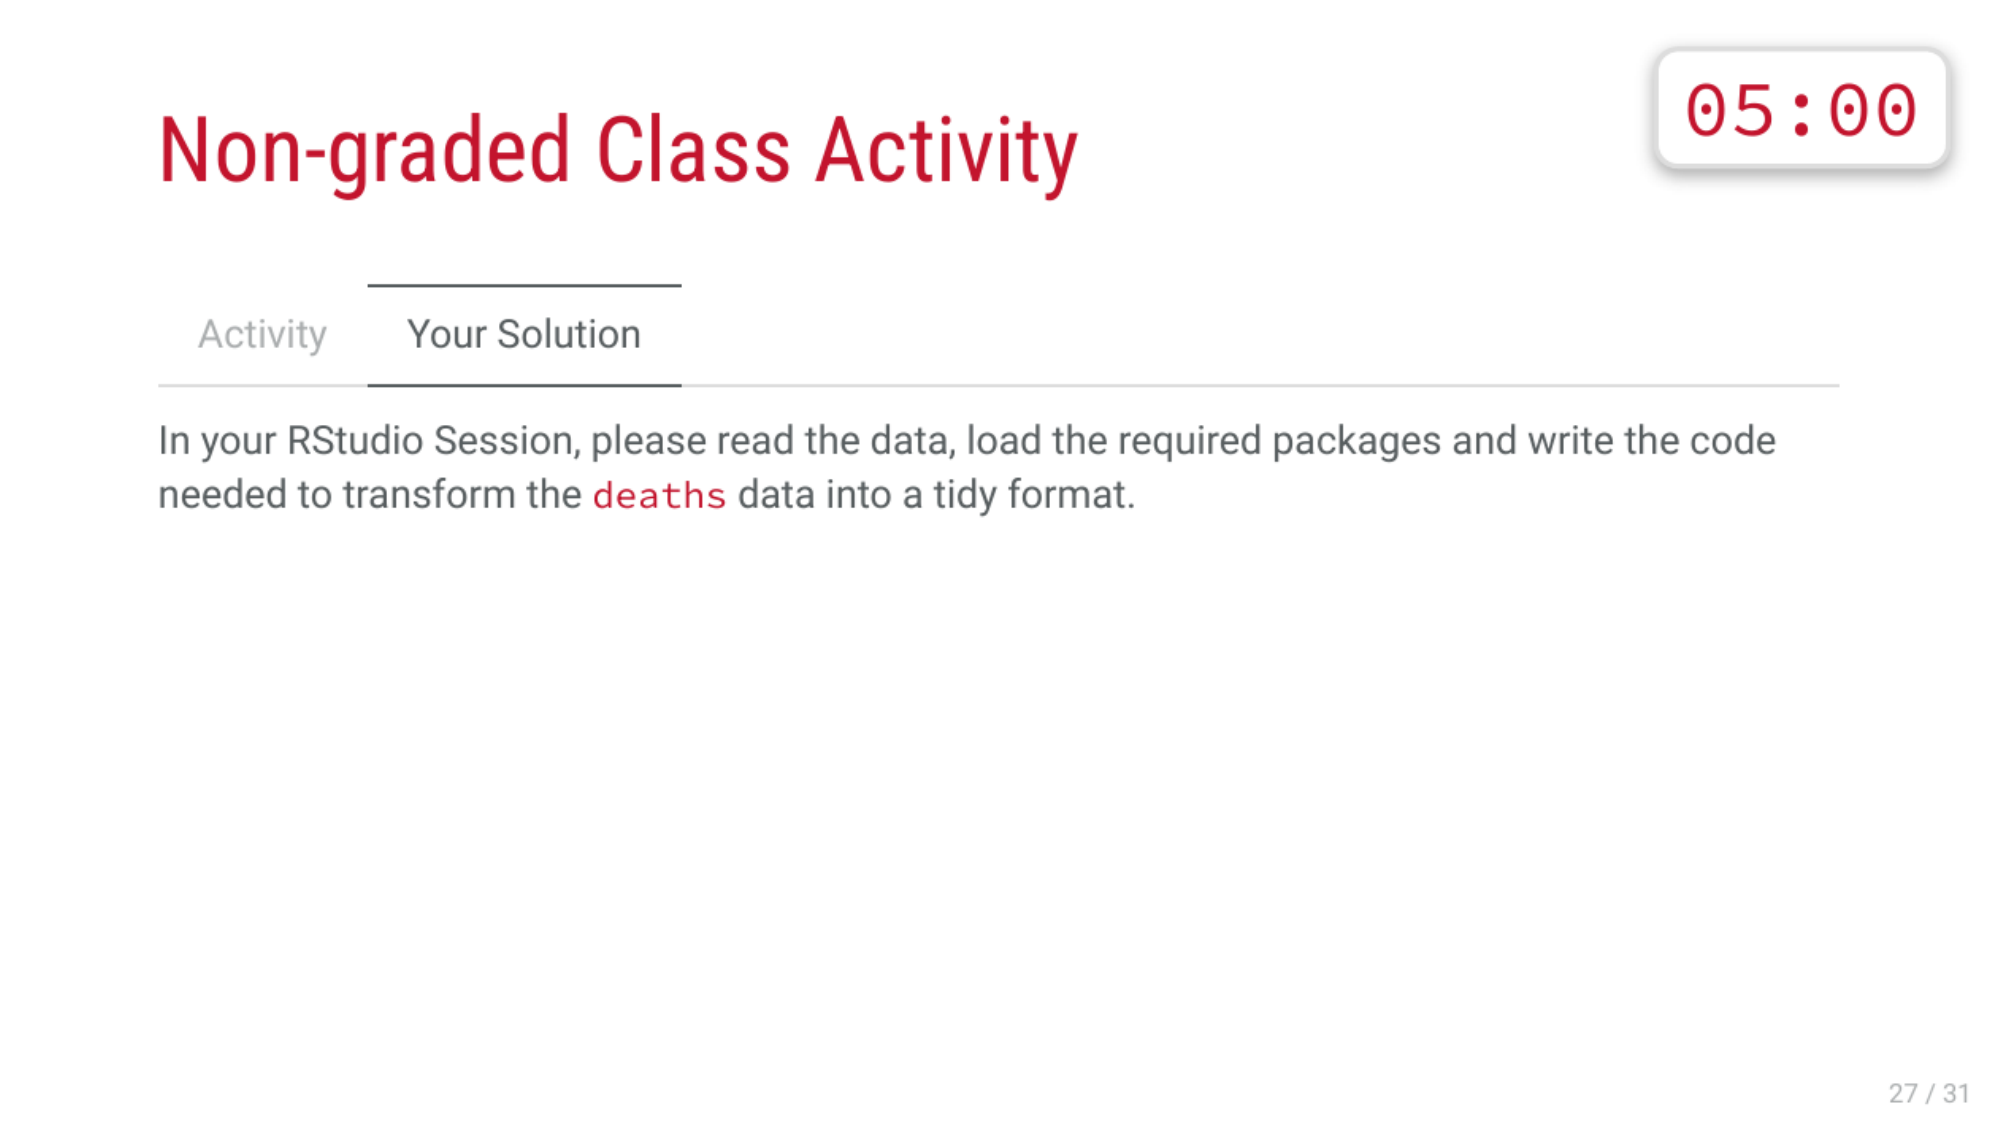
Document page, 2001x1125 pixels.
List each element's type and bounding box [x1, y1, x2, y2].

list [0, 0, 2000, 1125]
